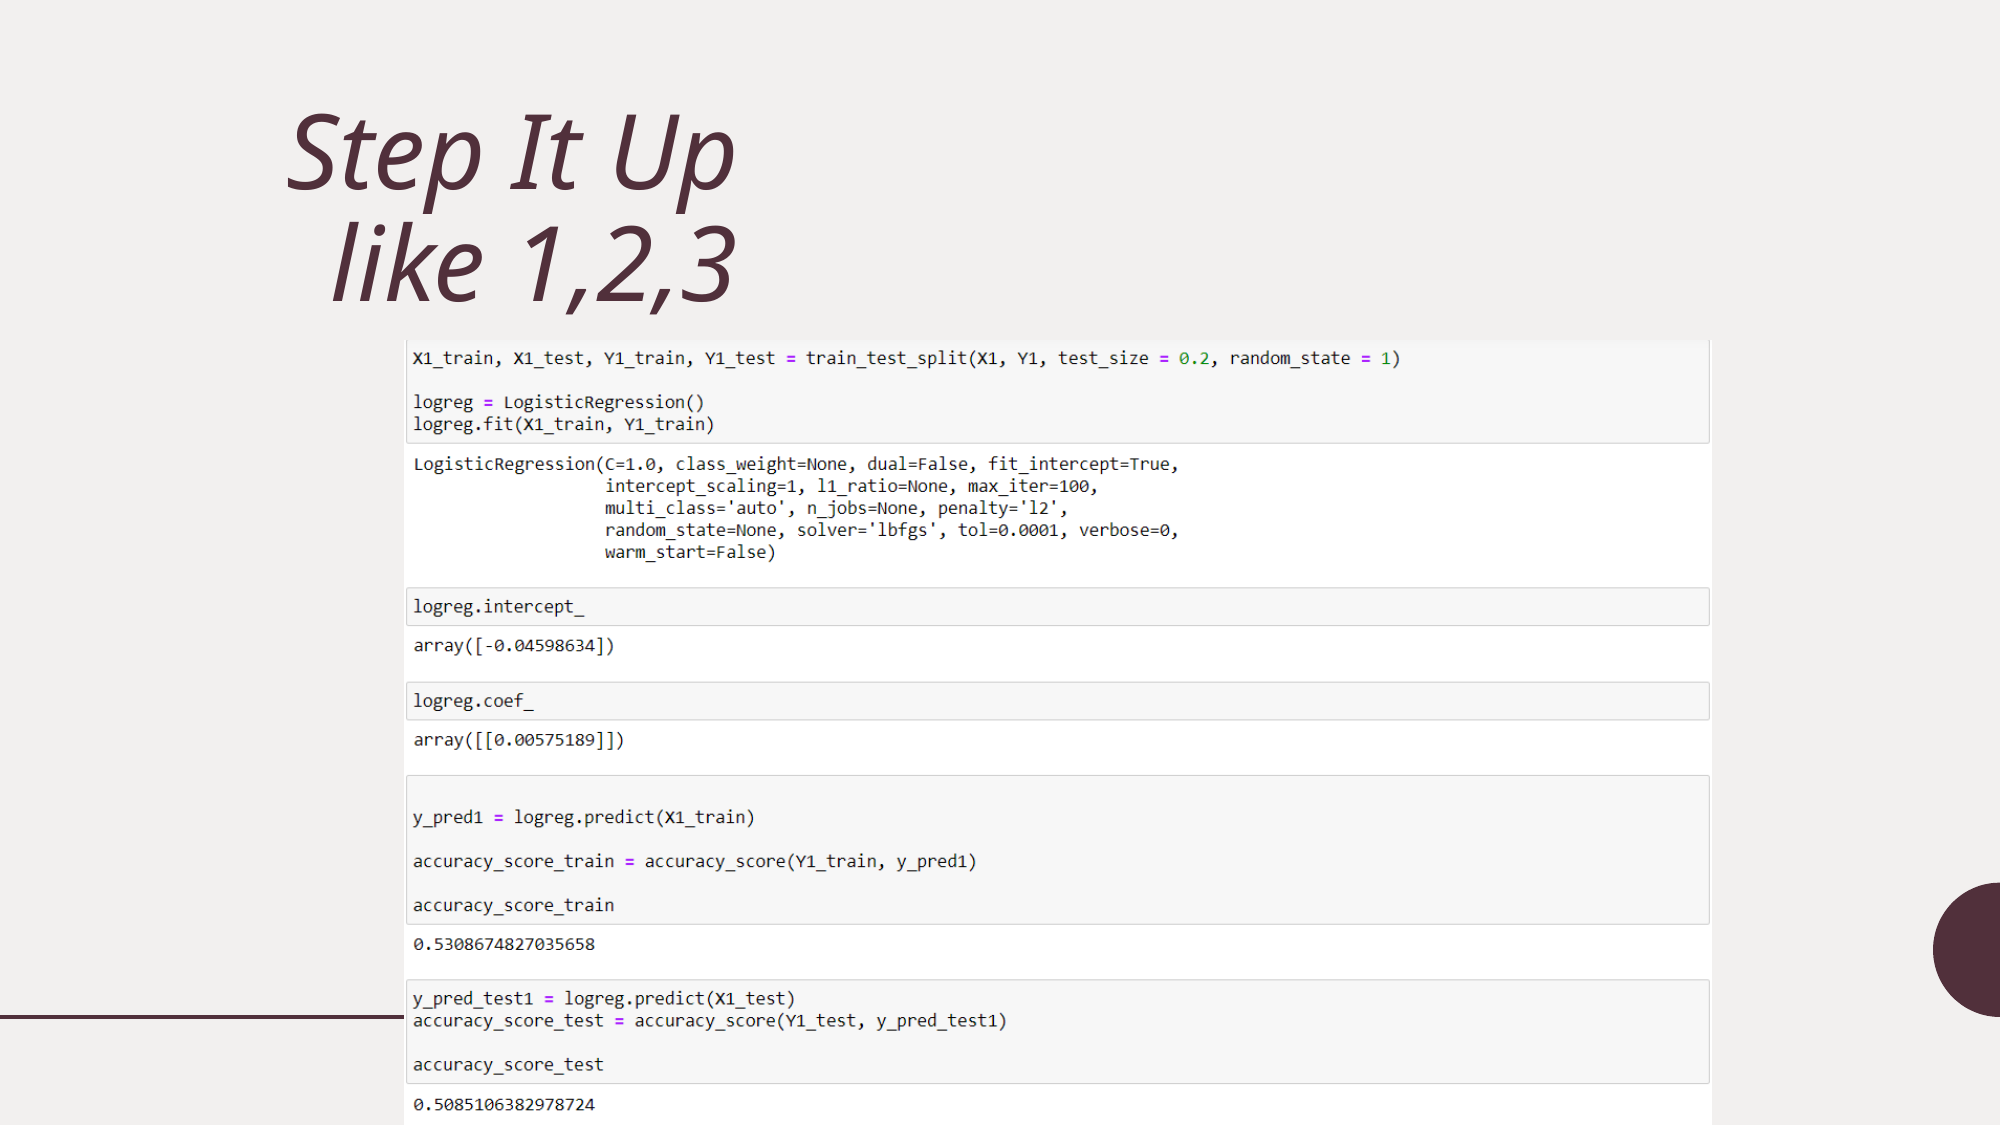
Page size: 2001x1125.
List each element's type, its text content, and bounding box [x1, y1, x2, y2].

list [404, 340, 1712, 1125]
title Step It Up like 1,2,3 [125, 91, 754, 905]
